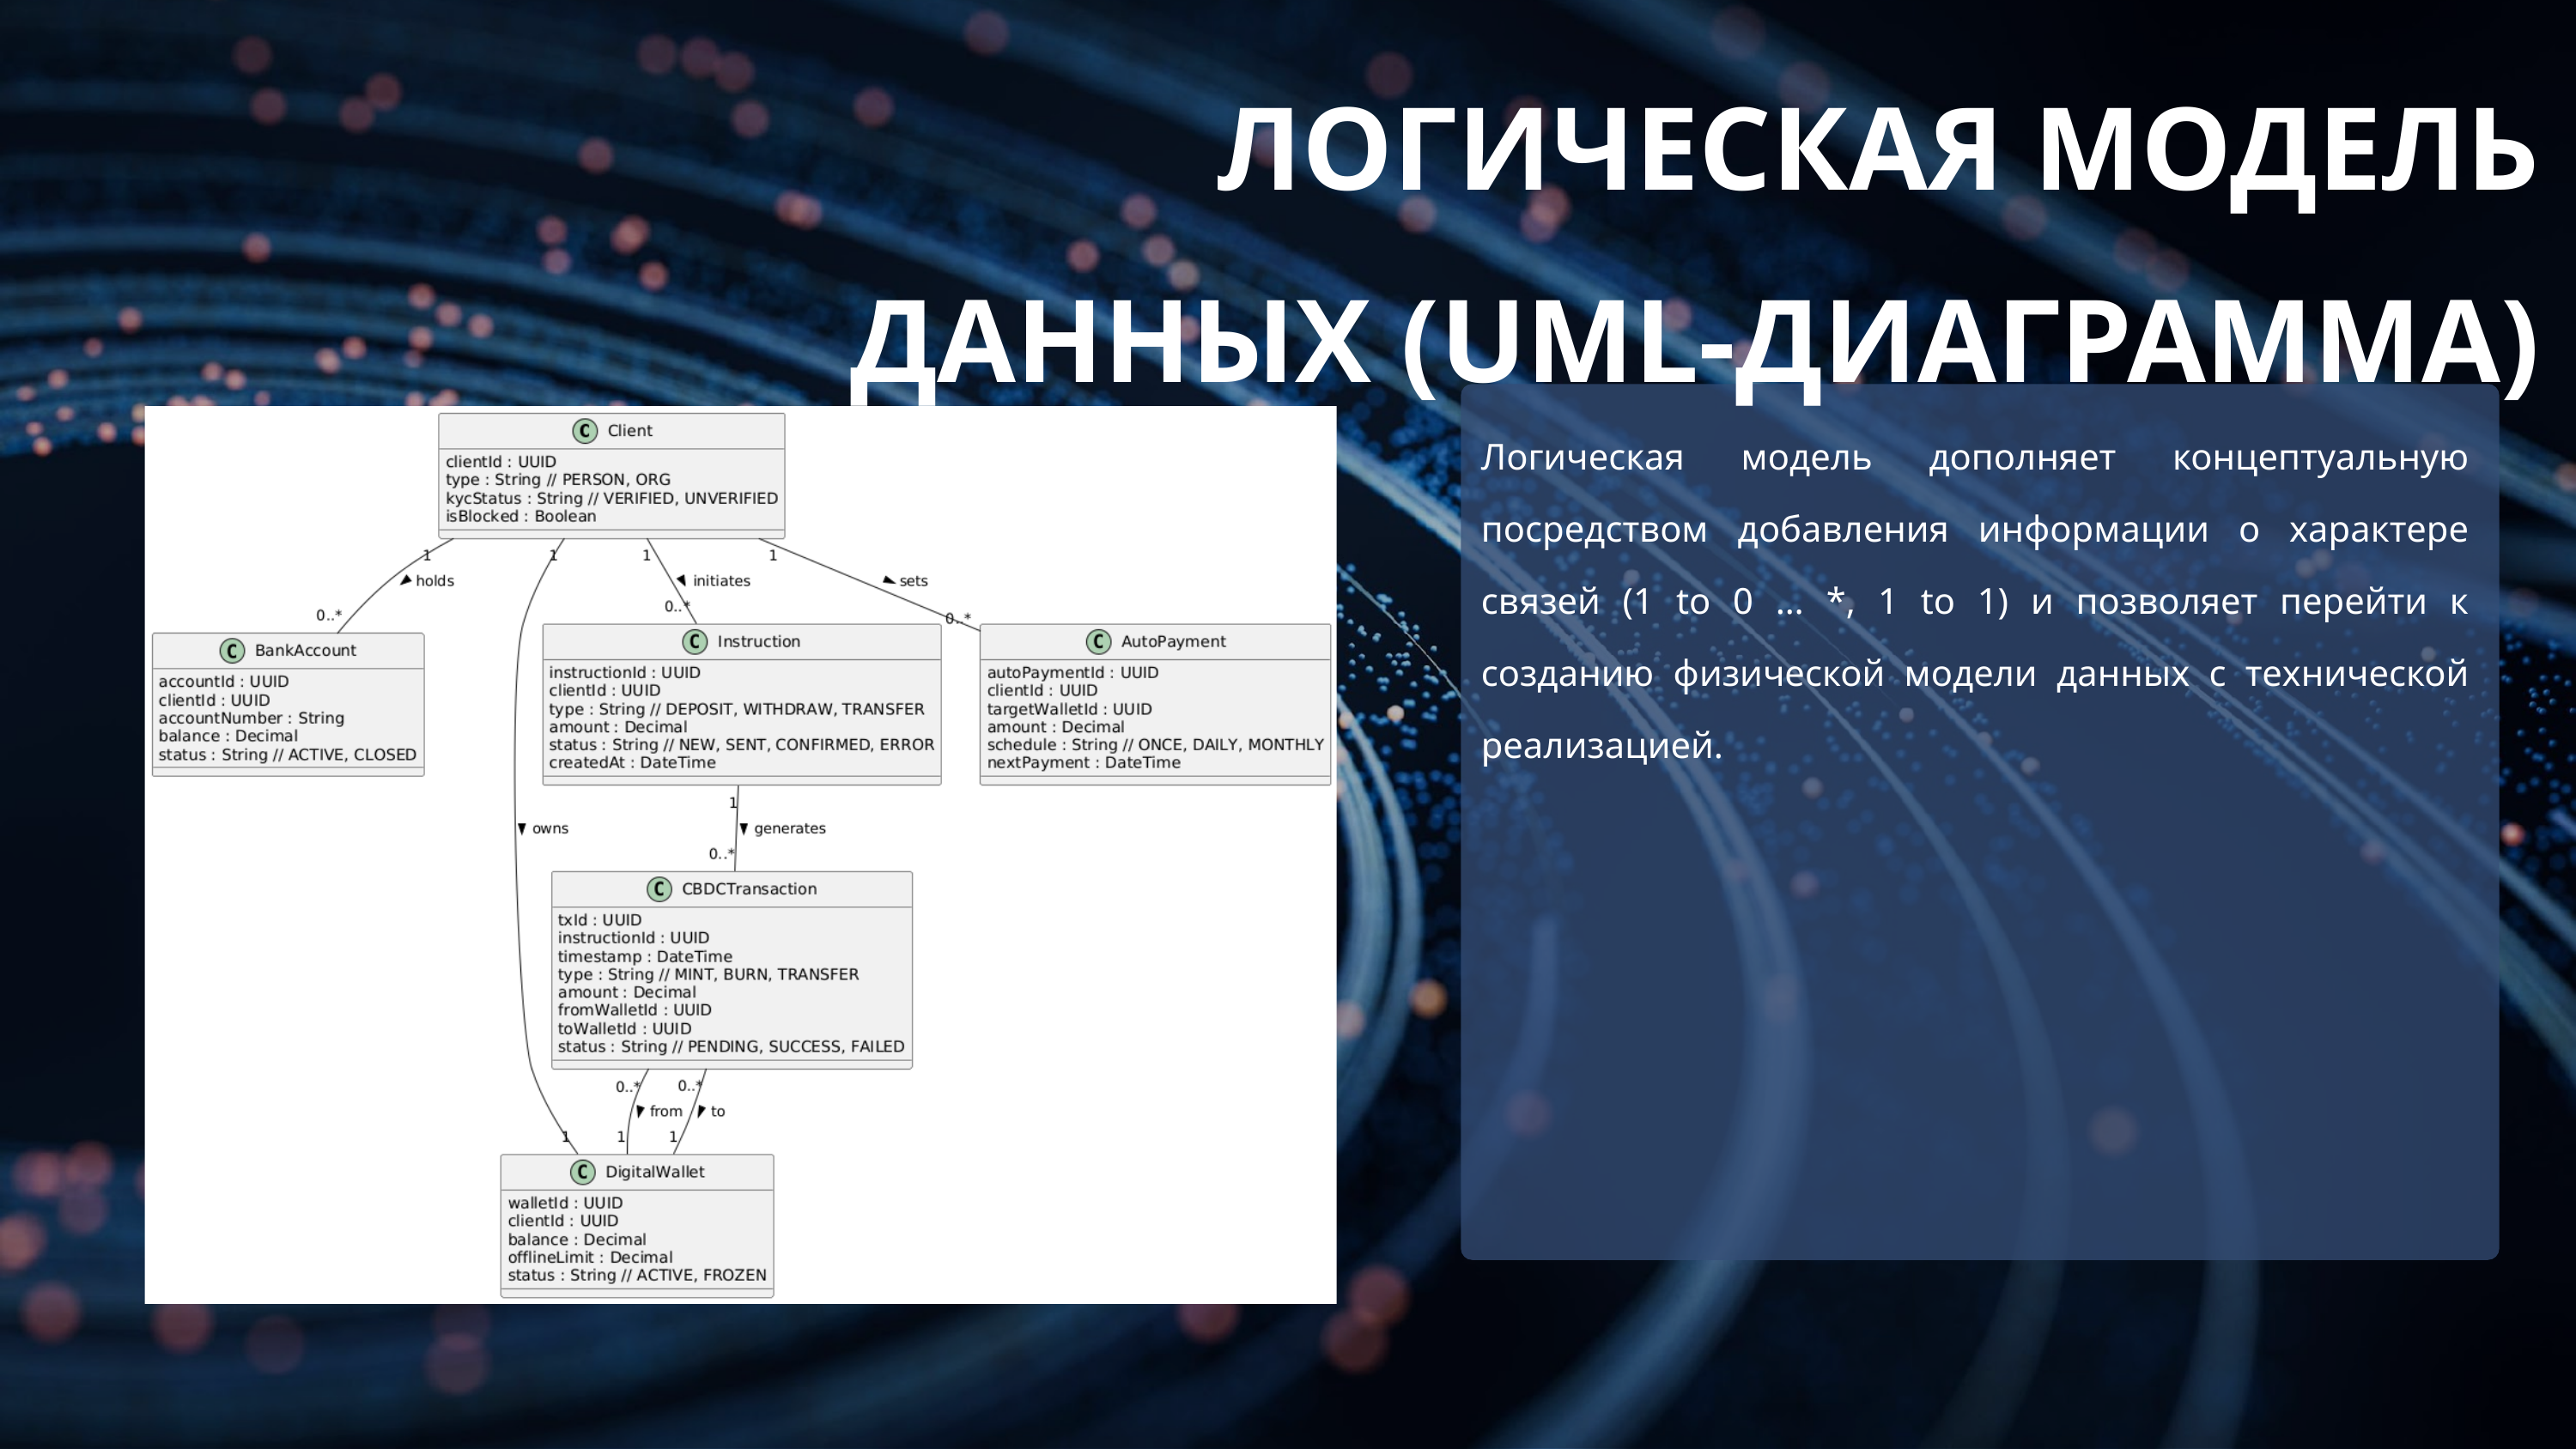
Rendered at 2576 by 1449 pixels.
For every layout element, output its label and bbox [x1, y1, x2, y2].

text_box [0, 0, 2576, 1449]
